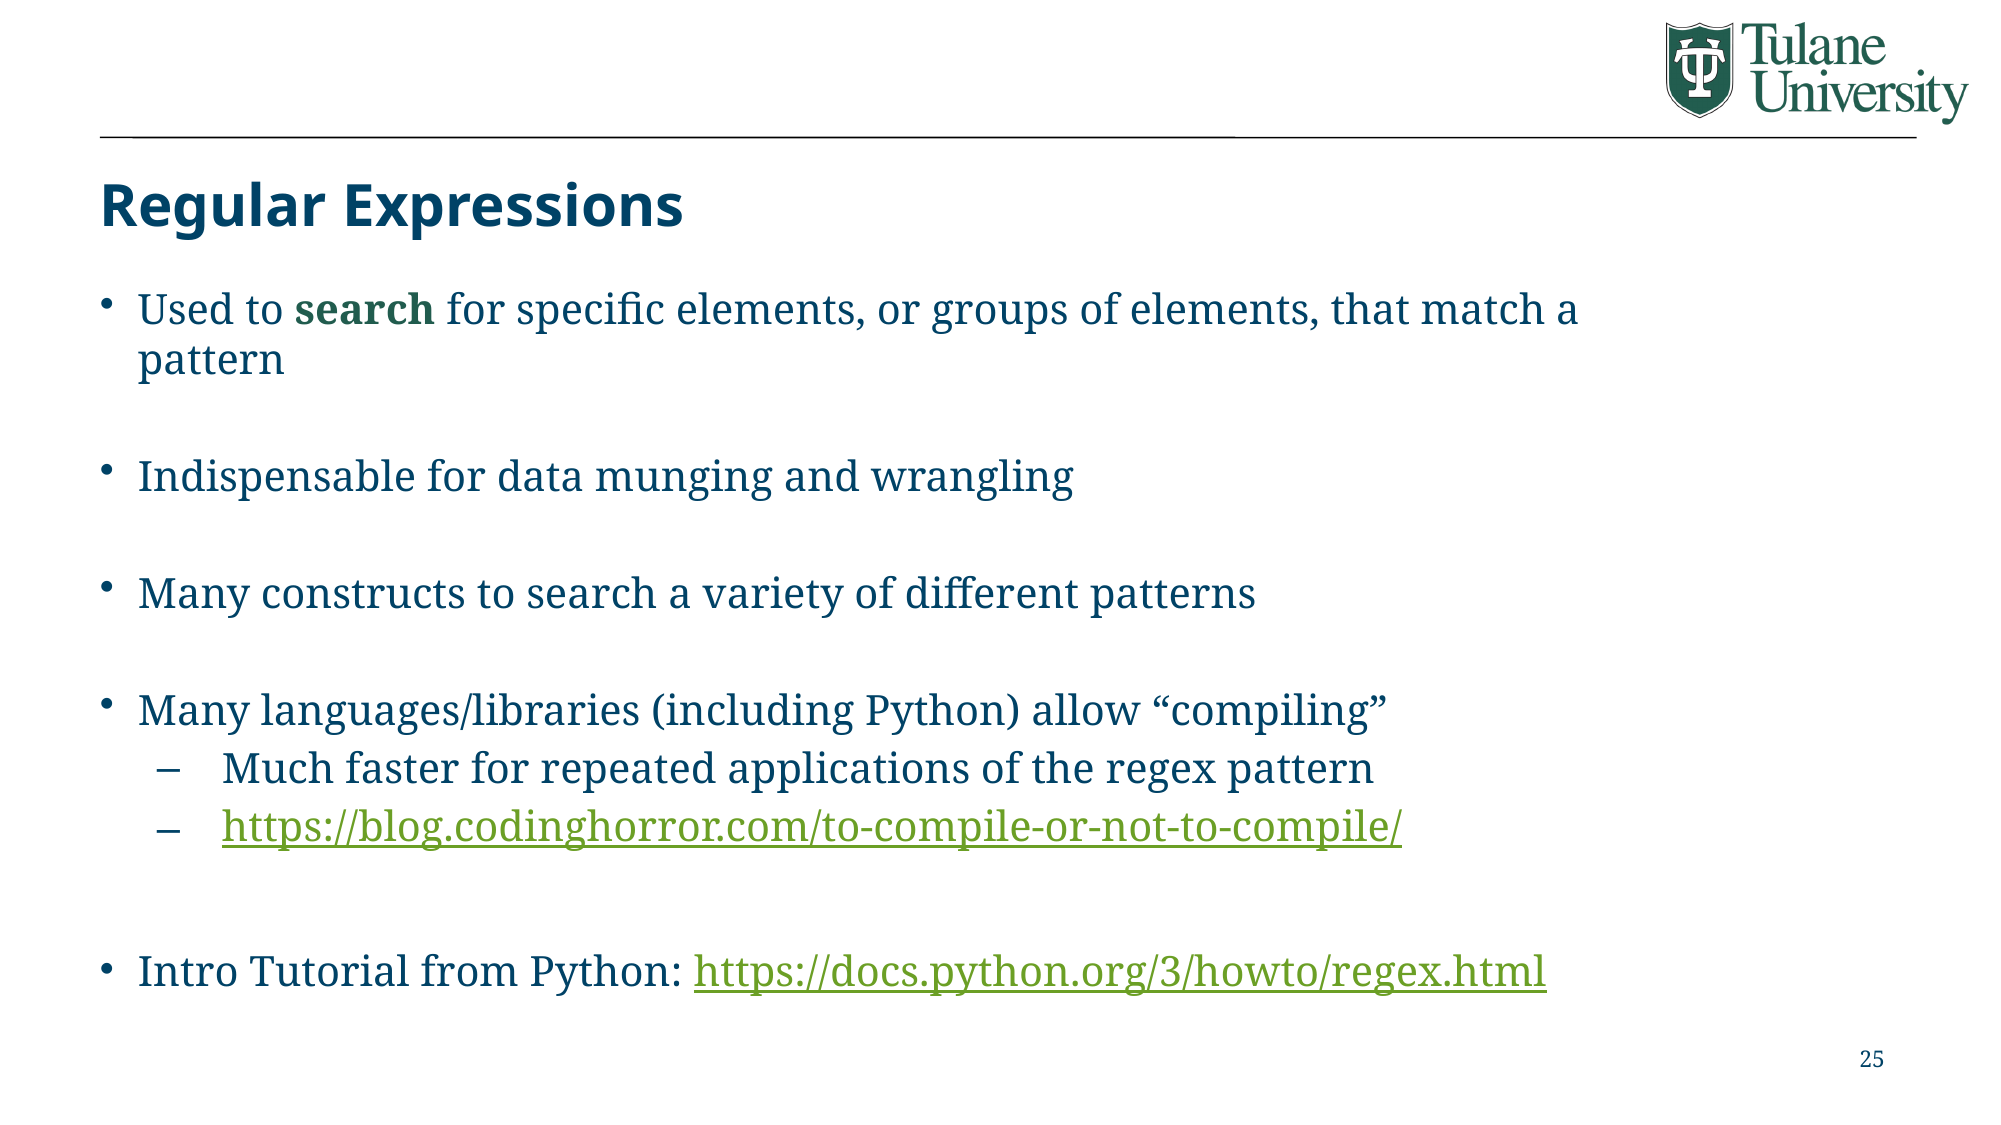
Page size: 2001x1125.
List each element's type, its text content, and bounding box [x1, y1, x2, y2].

list Used to search for specific elements, or groups of elements, that match a pattern Indispensable for data munging and wrangling Many constructs to search a variety of different patterns Many languages/libraries (including Python) allow “compiling” Much faster for repeated applications of the regex pattern https://blog.codinghorror.com/to-compile-or-not-to-compile/ Intro Tutorial from Python: https://docs.python.org/3/howto/regex.html [99, 282, 1638, 1053]
picture [1666, 22, 1969, 136]
slide_number 25 [1433, 1036, 1901, 1075]
title Regular Expressions [99, 167, 1901, 238]
